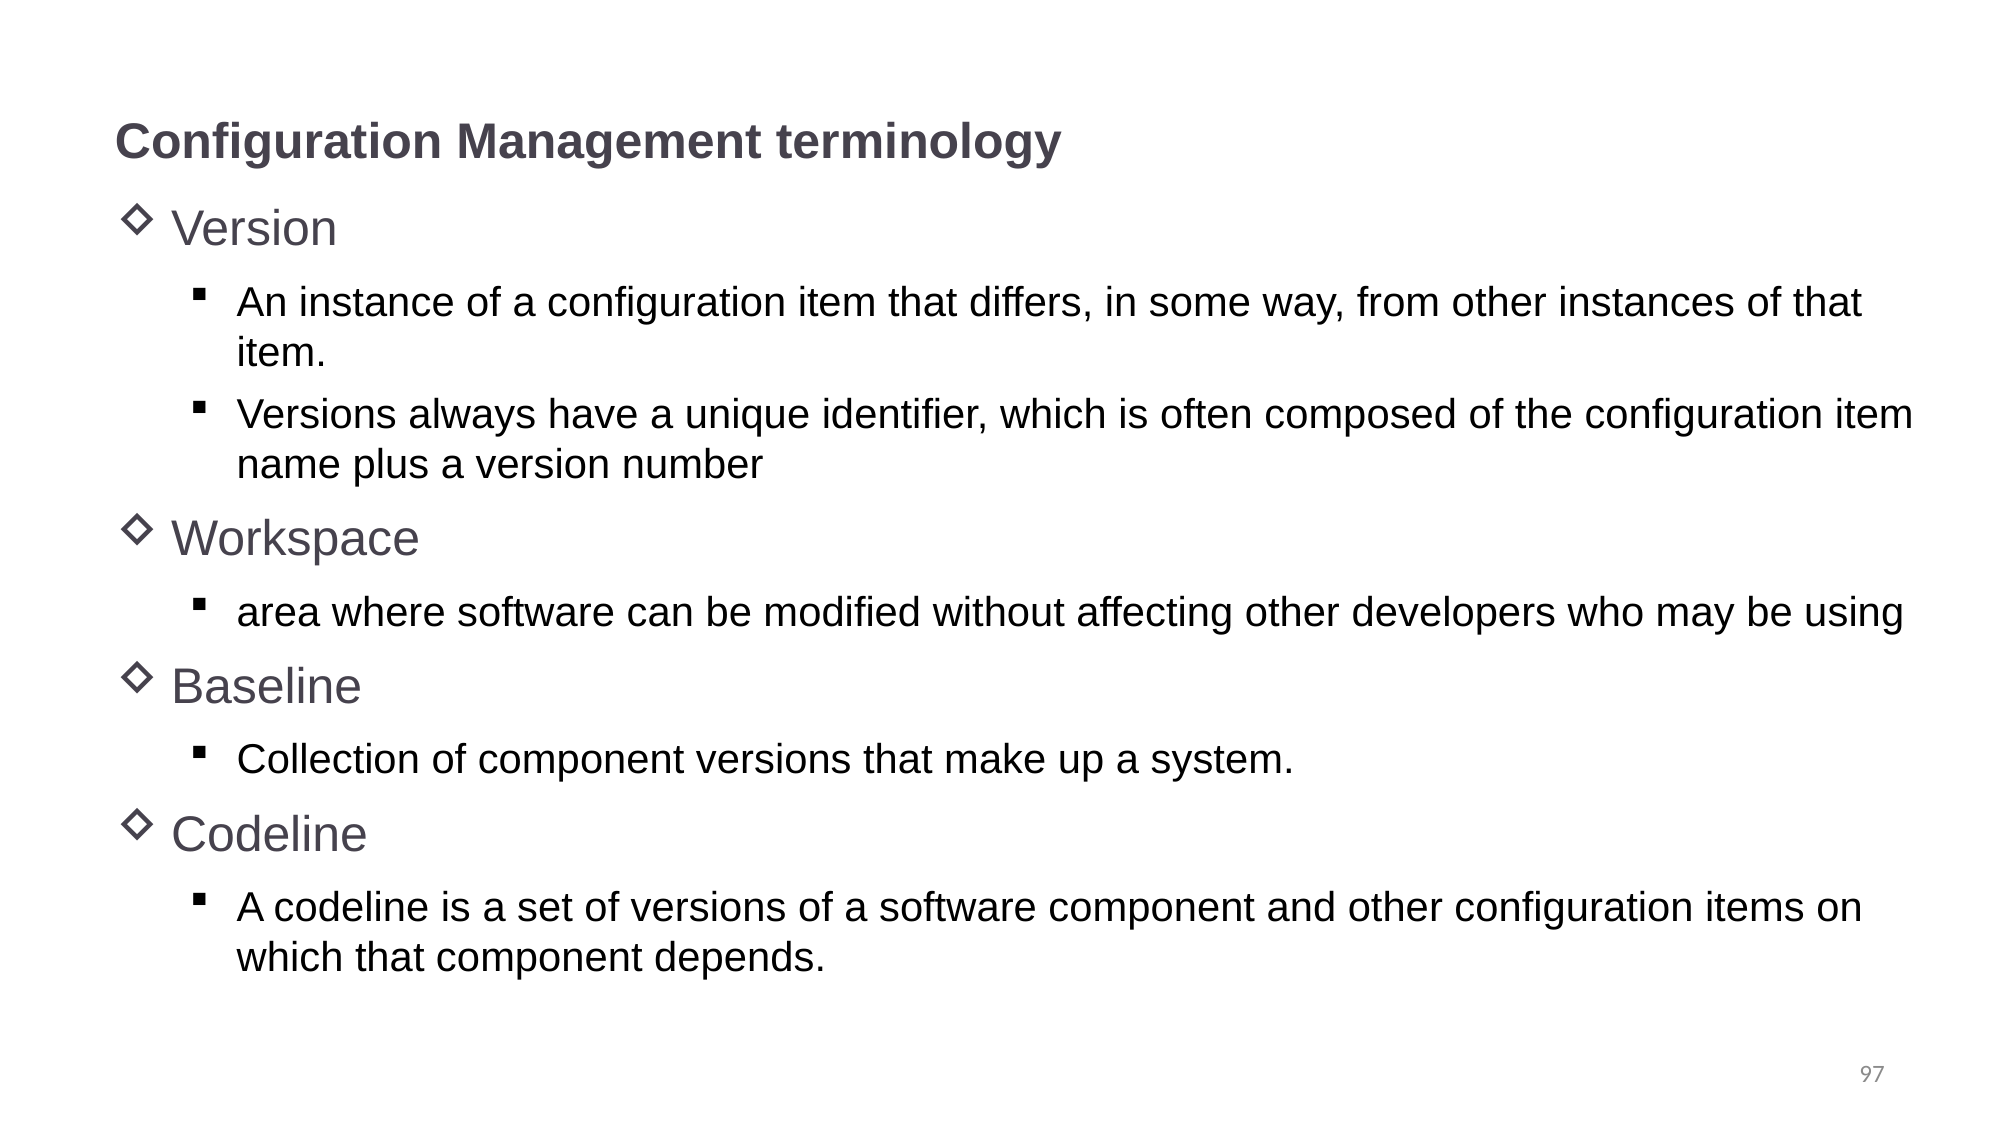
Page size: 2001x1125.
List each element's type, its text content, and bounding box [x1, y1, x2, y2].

slide_number 97 [1433, 1042, 1900, 1103]
title Configuration Management terminology [99, 44, 1696, 188]
list Version An instance of a configuration item that differs, in some way, from other instances of that item. Versions always have a unique identifier, which is often composed of the configuration item name plus a version number Workspace area where software can be modified without affecting other developers who may be using Baseline Collection of component versions that make up a system. Codeline A codeline is a set of versions of a software component and other configuration items on which that component depends. [99, 188, 1942, 931]
